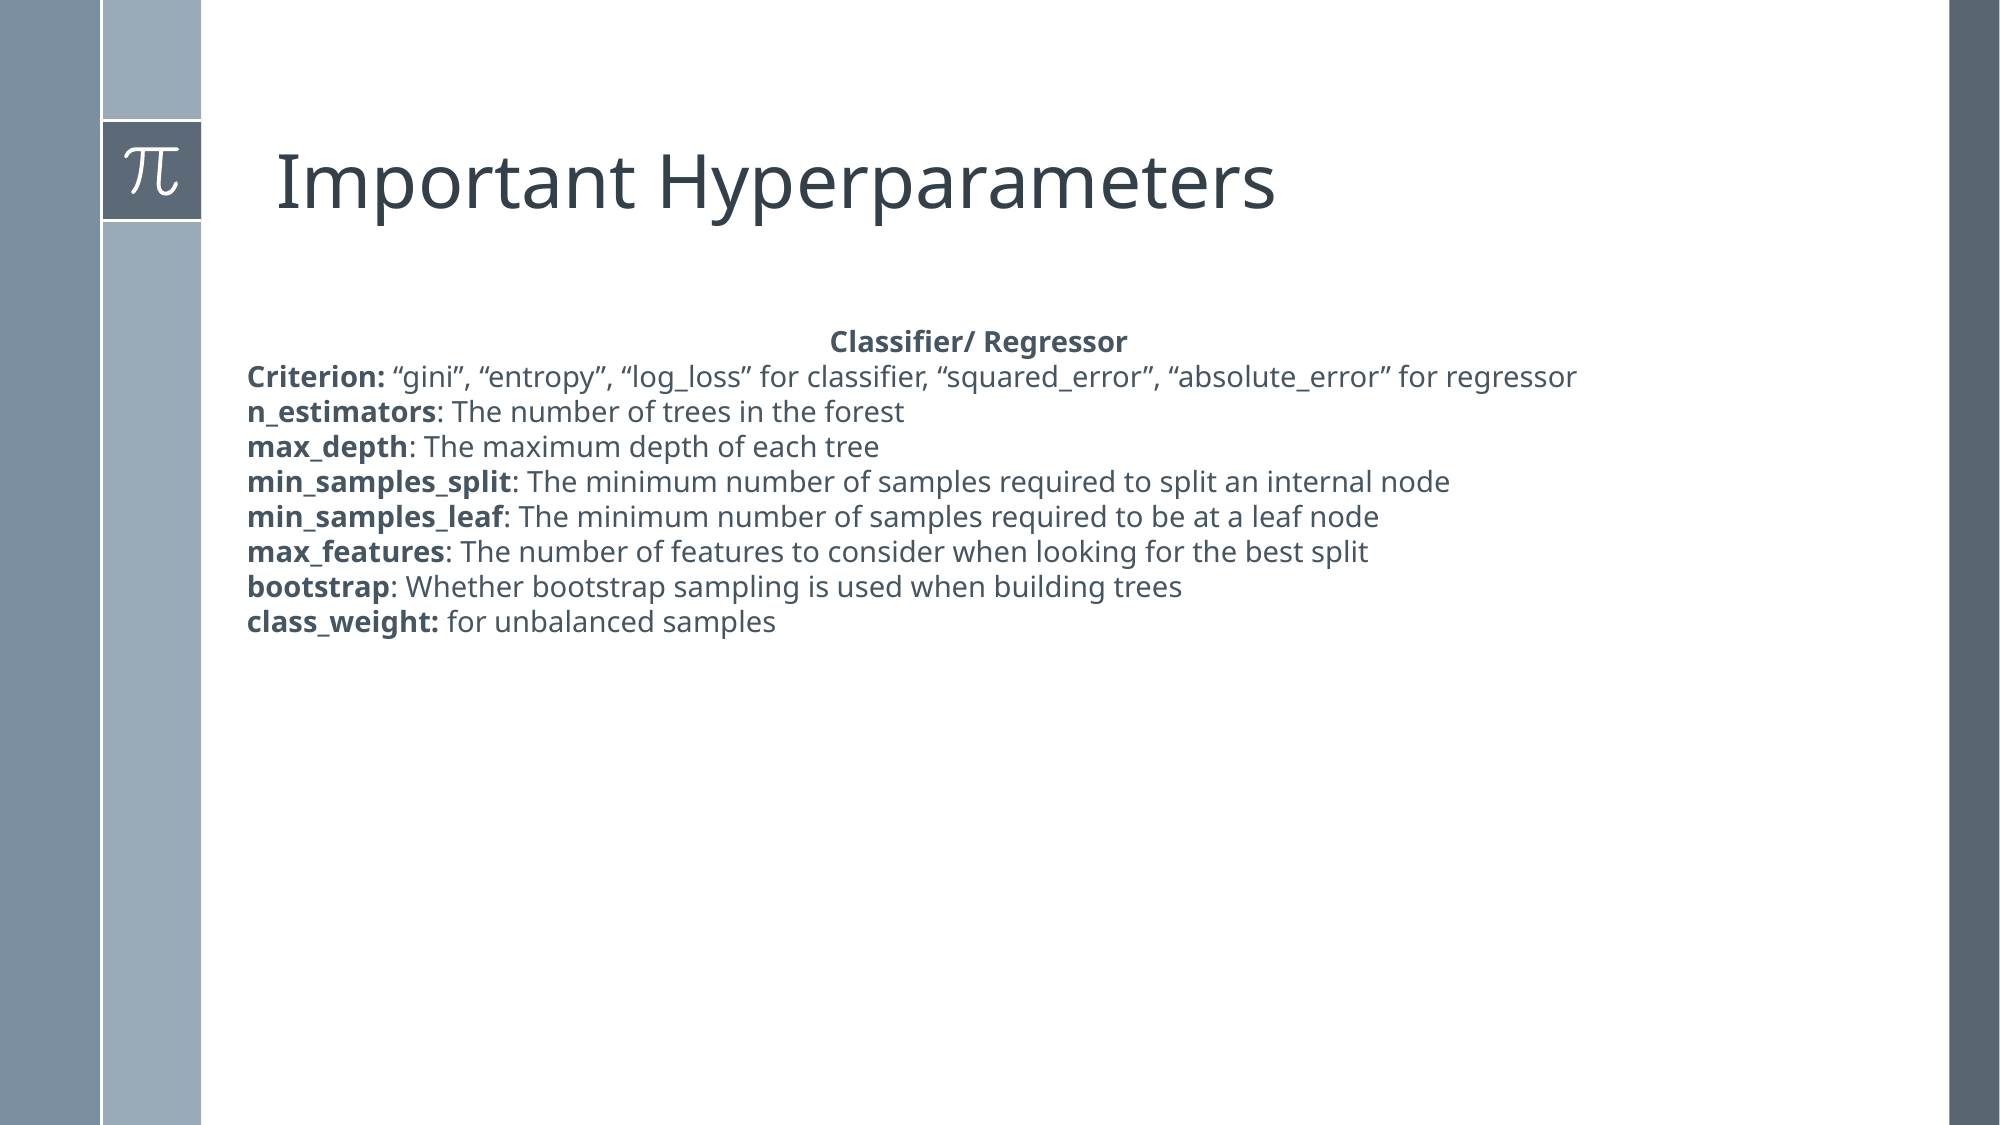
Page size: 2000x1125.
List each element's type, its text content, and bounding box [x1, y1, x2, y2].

title Important Hyperparameters [261, 29, 1867, 233]
list Classifier/ Regressor Criterion: “gini”, “entropy”, “log_loss” for classifier, “squared_error”, “absolute_error” for regressor n_estimators: The number of trees in the forest max_depth: The maximum depth of each tree min_samples_split: The minimum number of samples required to split an internal node min_samples_leaf: The minimum number of samples required to be at a leaf node max_features: The number of features to consider when looking for the best split bootstrap: Whether bootstrap sampling is used when building trees class_weight: for unbalanced samples [231, 154, 1727, 808]
